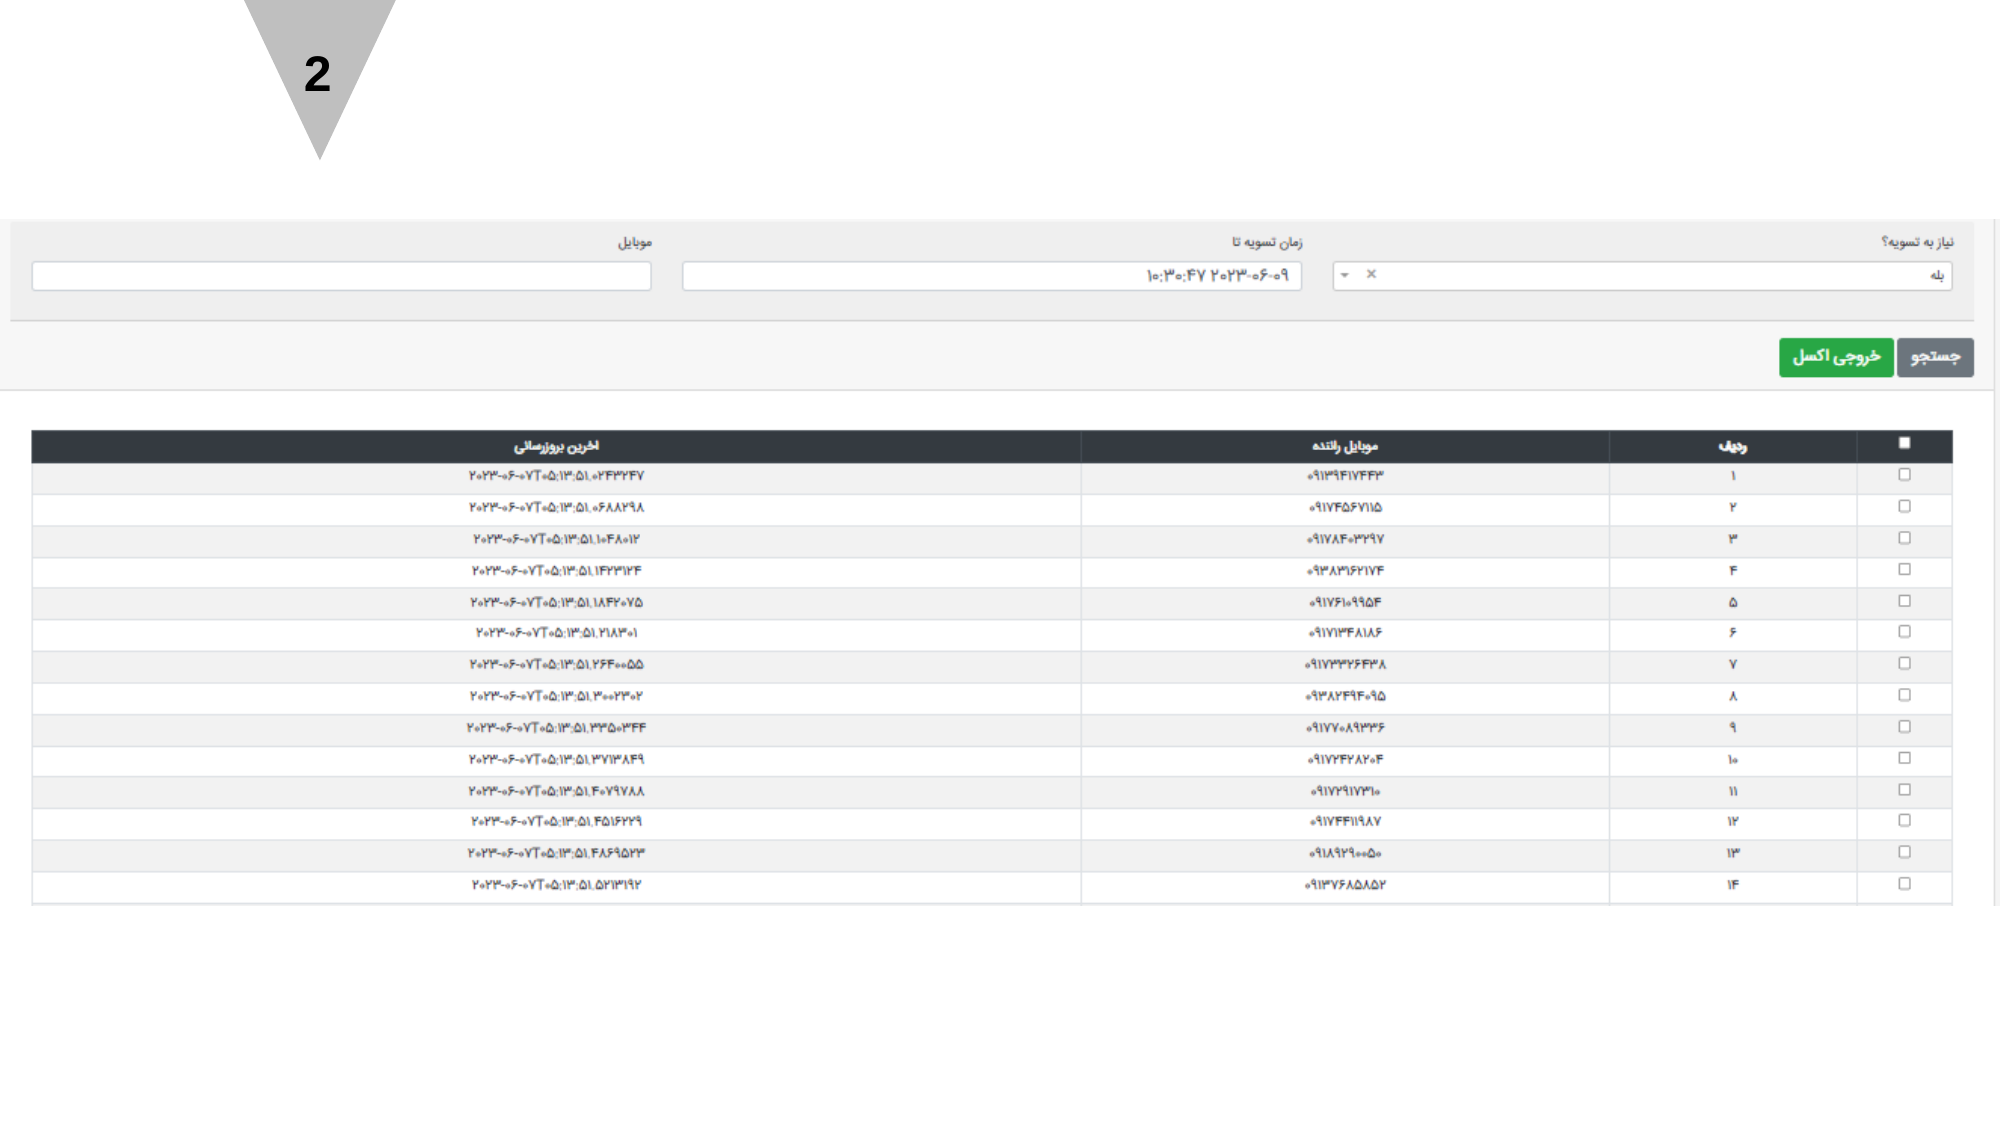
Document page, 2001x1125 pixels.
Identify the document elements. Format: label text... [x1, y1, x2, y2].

text_box [293, 109, 347, 163]
text_box 2 [261, 34, 375, 109]
picture [0, 218, 2000, 907]
text_box [241, 0, 399, 49]
